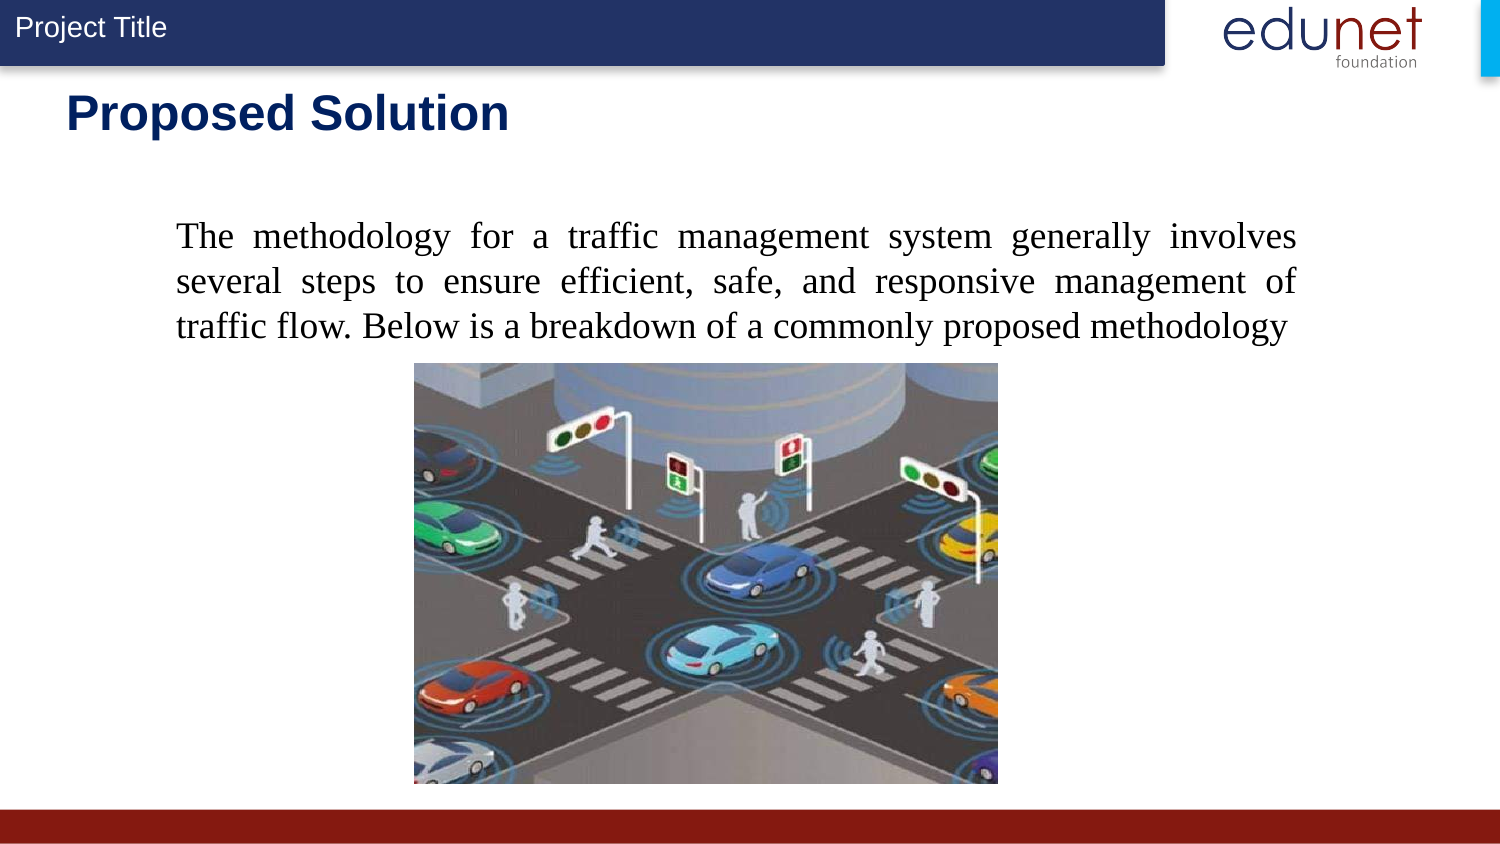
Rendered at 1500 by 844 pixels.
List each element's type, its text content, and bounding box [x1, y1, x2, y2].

picture [414, 363, 998, 785]
text_box The methodology for a traffic management system generally involves several steps to ensure efficient, safe, and responsive management of traffic flow. Below is a breakdown of a commonly proposed methodology [161, 203, 1314, 354]
title Proposed Solution [51, 72, 1449, 229]
picture [1219, 4, 1424, 72]
